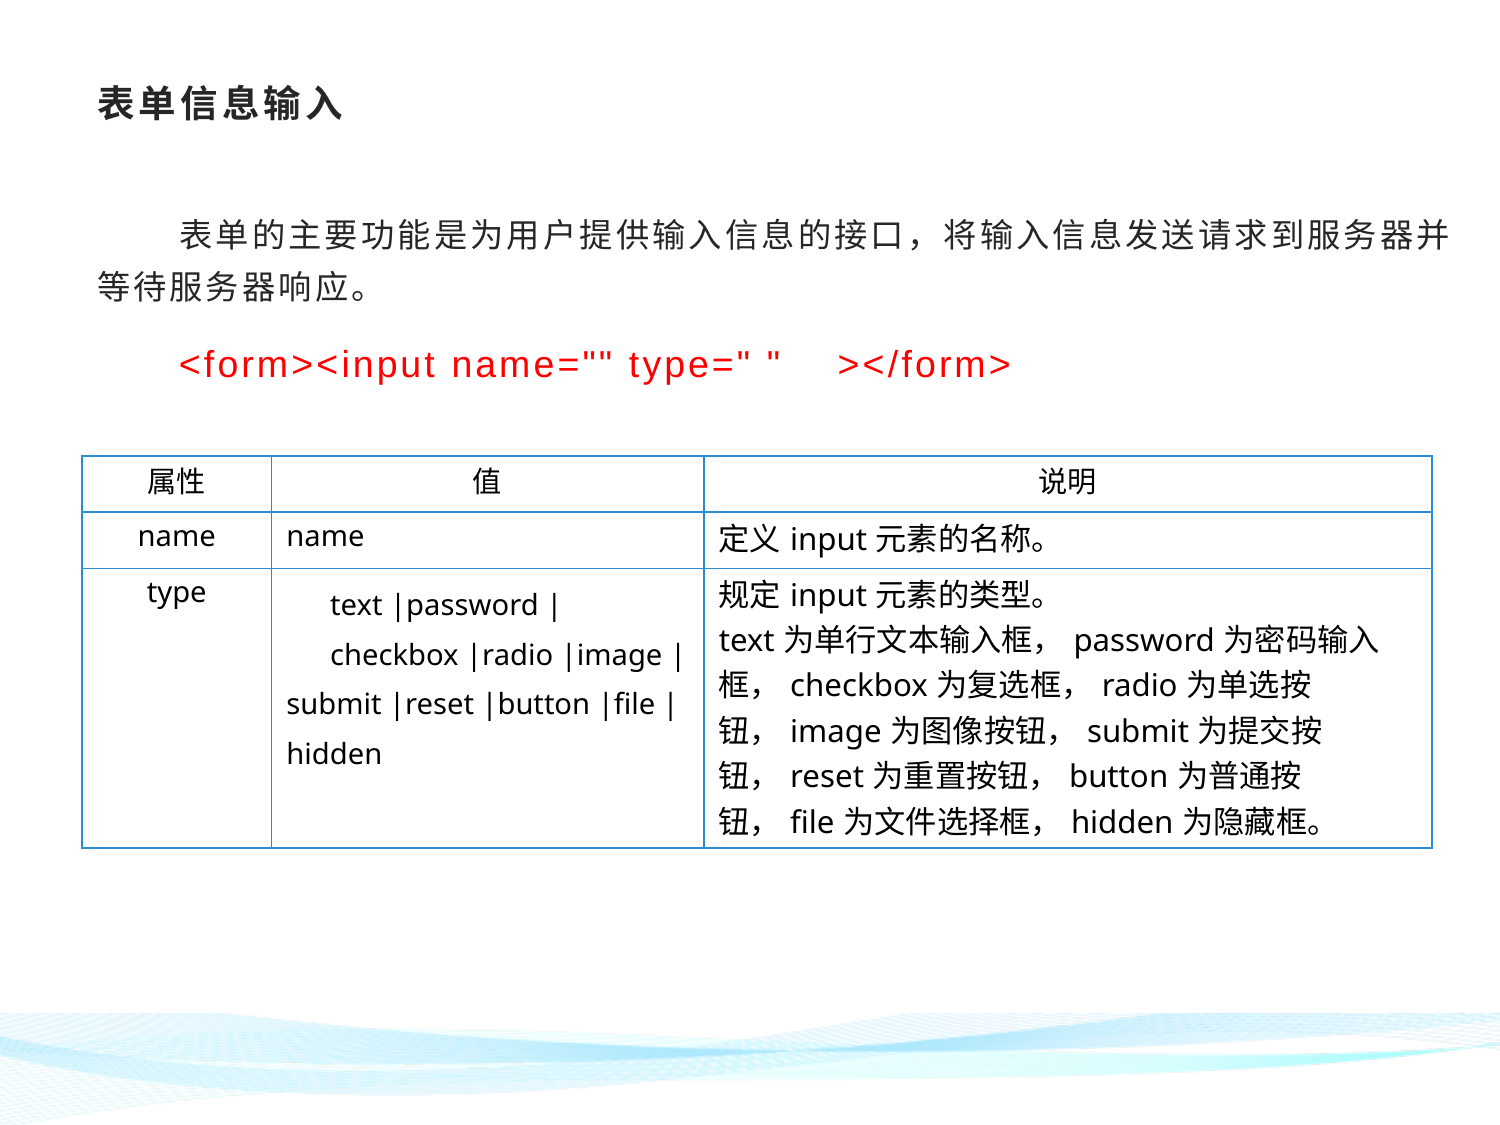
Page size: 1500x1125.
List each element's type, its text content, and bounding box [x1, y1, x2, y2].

table_cell name [83, 513, 271, 568]
title 表单信息输入 [82, 72, 1418, 146]
table_header 属性 [83, 457, 271, 511]
table_header 说明 [705, 457, 1431, 511]
table_cell name [272, 513, 703, 568]
table_cell 定义input元素的名称。 [705, 513, 1431, 568]
table_cell type [83, 569, 271, 847]
table_cell 规定input元素的类型。 text为单行文本输入框，password为密码输入框，checkbox为复选框，radio为单选按钮，image为图像按钮，submit为提交按钮，reset为重置按钮，button为普通按钮，file为文件选择框，hidden为隐藏框。 [705, 569, 1431, 847]
picture [0, 1013, 1500, 1125]
list 表单的主要功能是为用户提供输入信息的接口，将输入信息发送请求到服务器并等待服务器响应。 <form><input name="" type=" " ></form> [82, 194, 1479, 407]
table_header 值 [272, 457, 703, 511]
table_cell text |password | checkbox |radio |image |submit |reset |button |file |hidden [272, 569, 703, 847]
